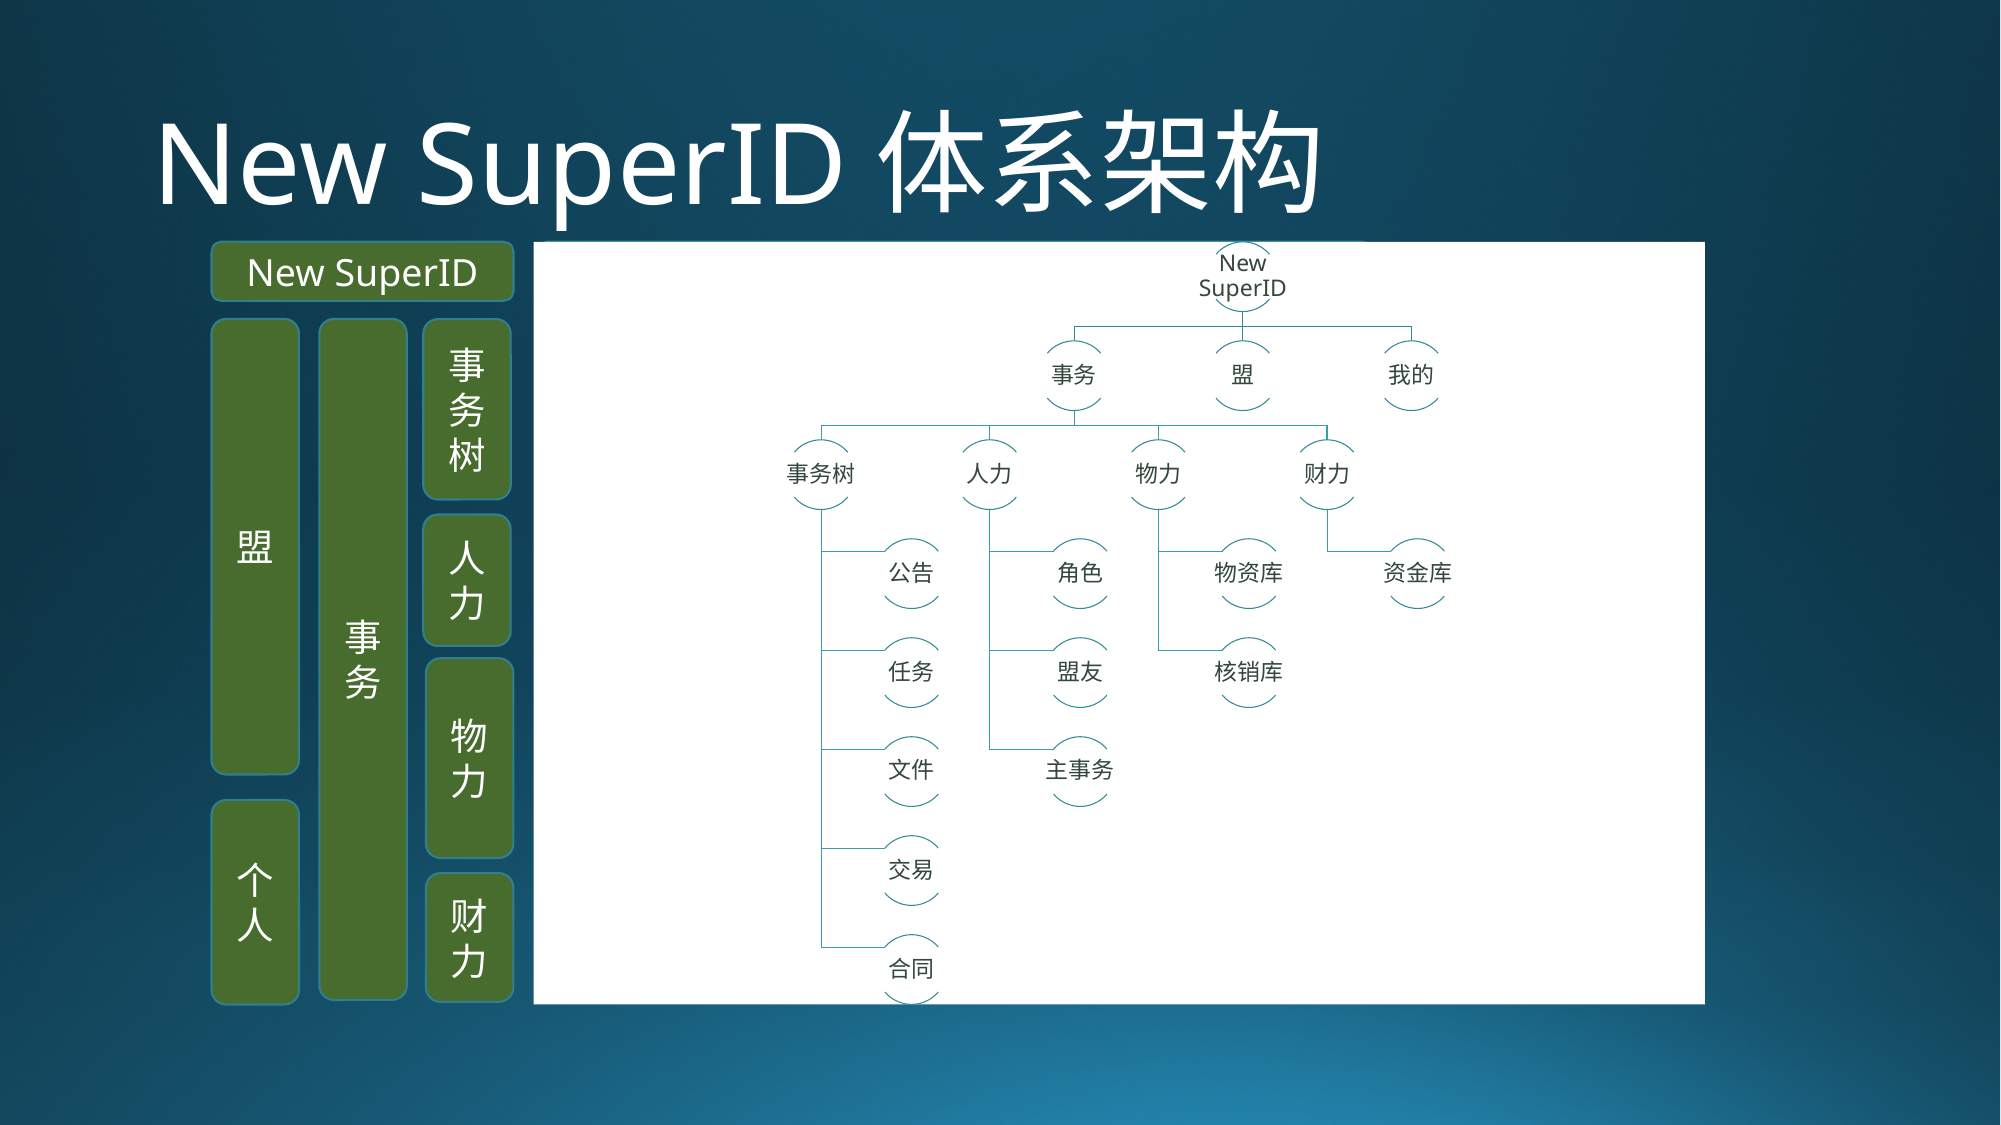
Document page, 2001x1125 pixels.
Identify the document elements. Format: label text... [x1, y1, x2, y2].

picture [0, 0, 2001, 1125]
text_box 物力 [424, 657, 515, 860]
text_box 人力 [422, 513, 512, 647]
text_box 事务 [318, 317, 408, 1002]
text_box 事务树 [422, 318, 512, 501]
title New SuperID体系架构 [137, 59, 1863, 278]
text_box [533, 241, 1706, 1005]
text_box 财力 [424, 872, 515, 1003]
text_box 个人 [210, 798, 301, 1006]
text_box New SuperID [210, 240, 515, 302]
text_box 盟 [210, 317, 301, 776]
